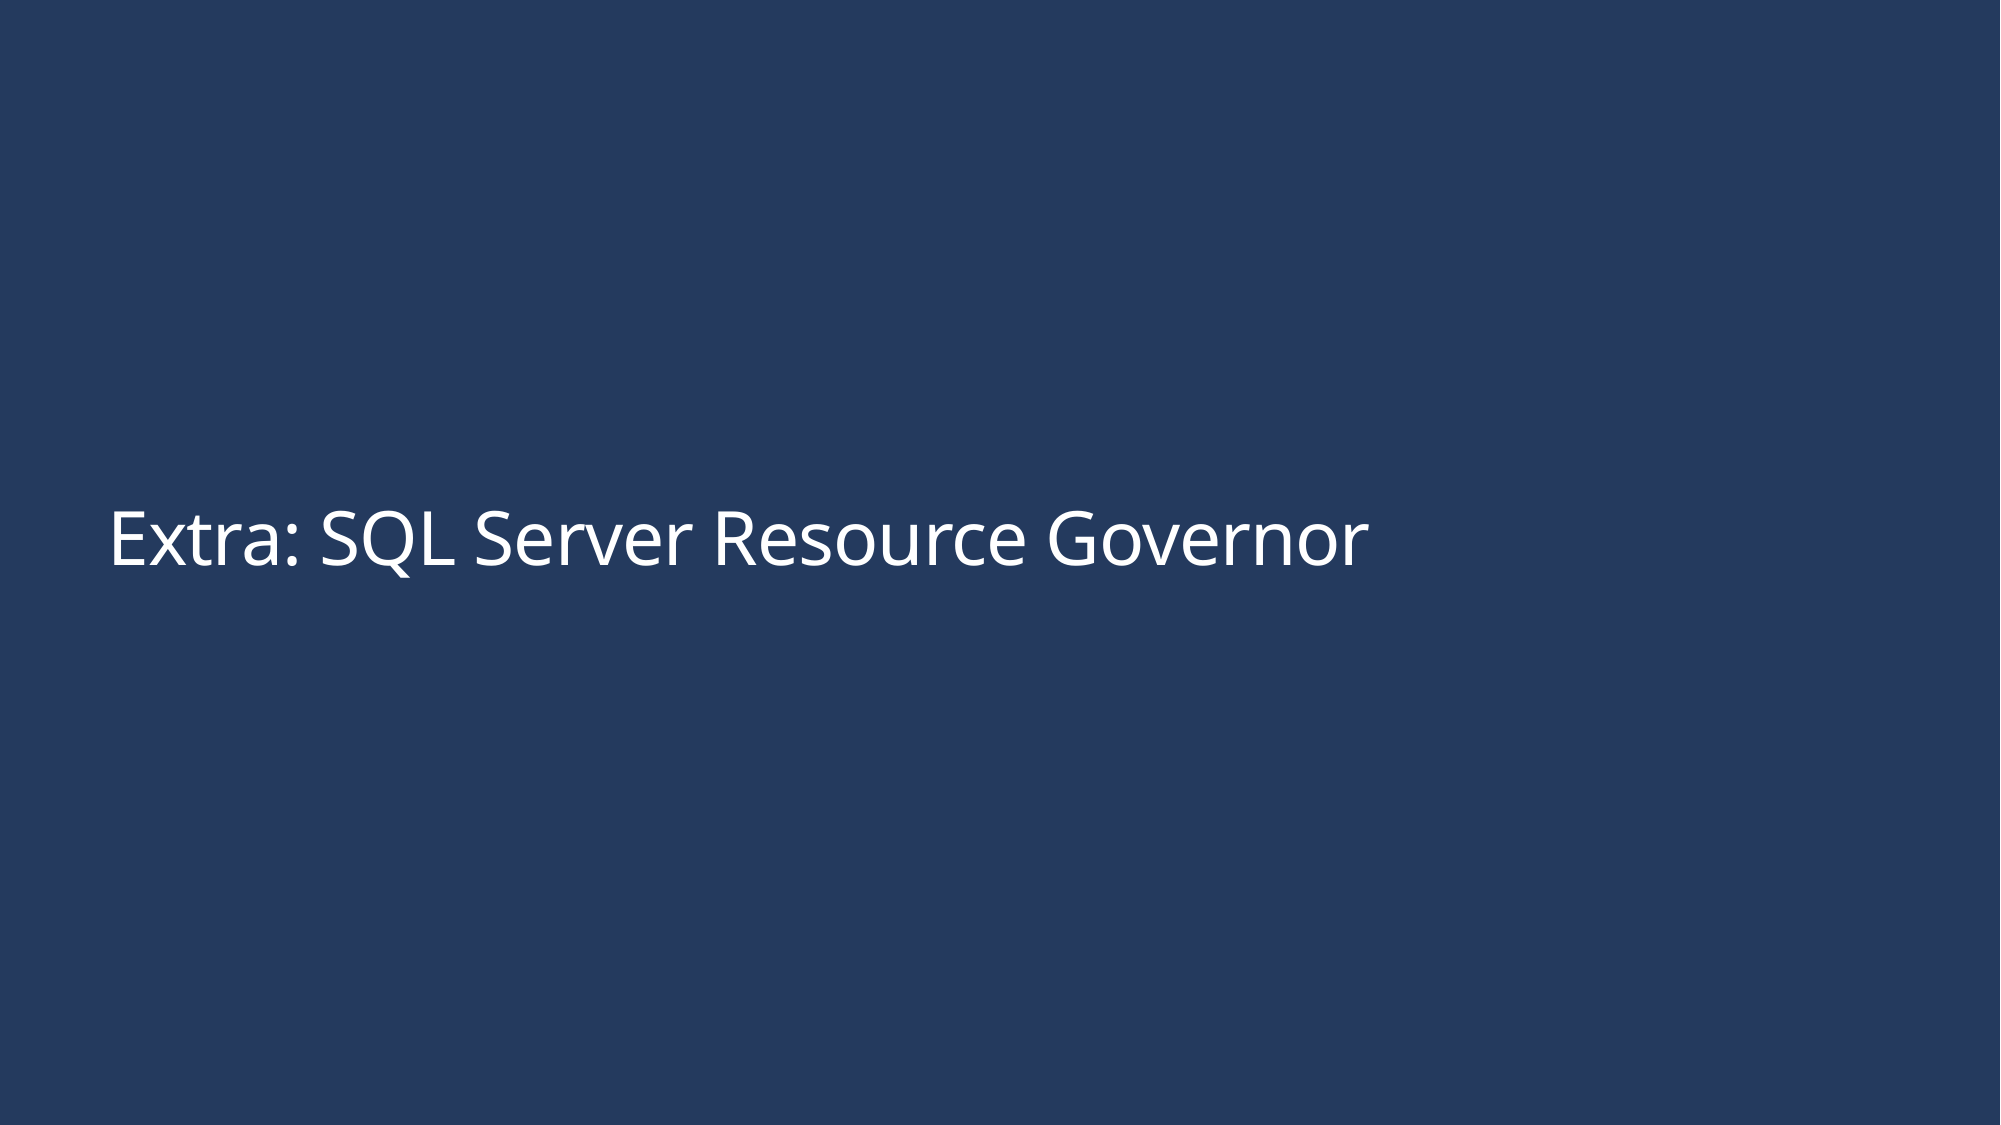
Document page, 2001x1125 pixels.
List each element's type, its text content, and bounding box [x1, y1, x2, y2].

title Extra: SQL Server Resource Governor [107, 488, 1587, 588]
